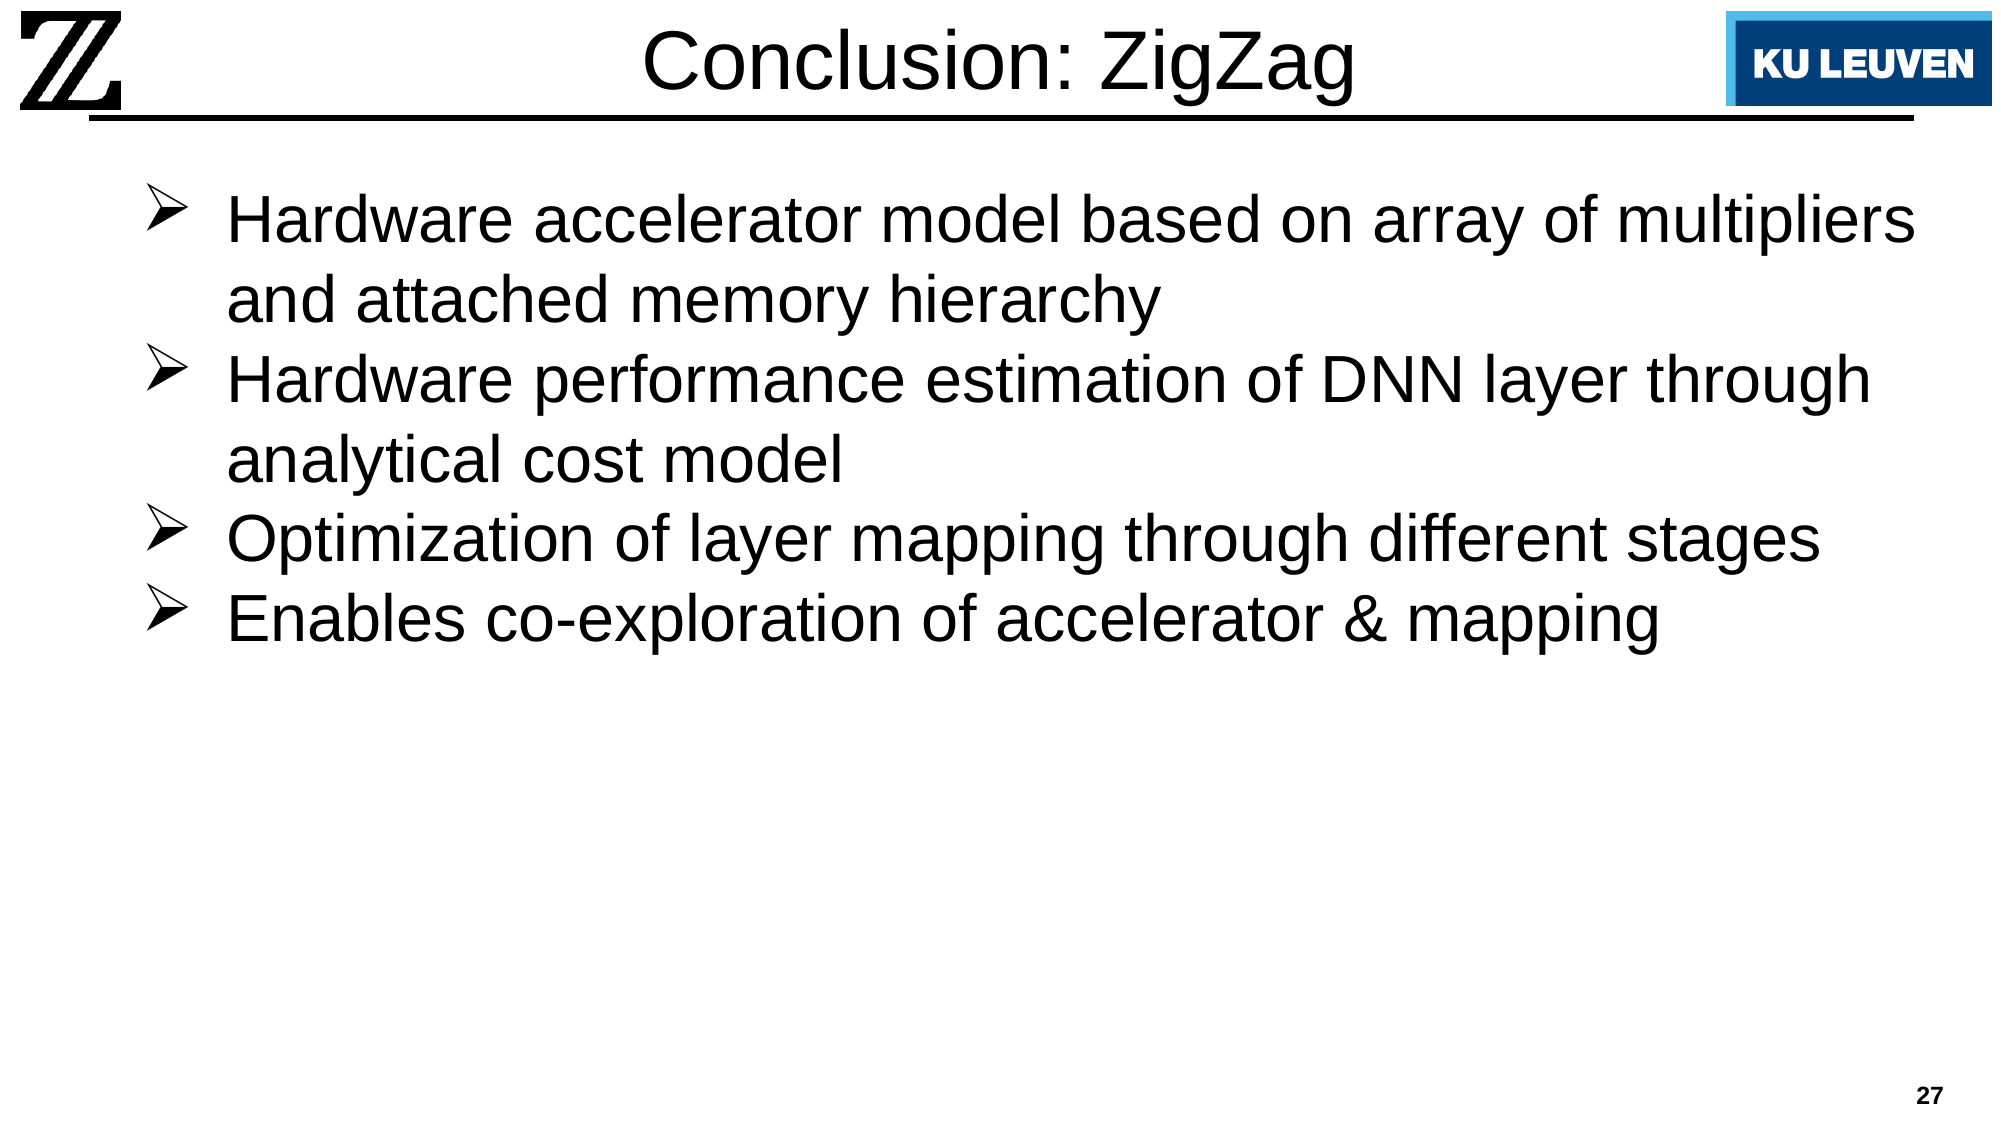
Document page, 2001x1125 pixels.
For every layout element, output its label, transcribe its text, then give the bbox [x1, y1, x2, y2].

title Conclusion: ZigZag [137, 6, 1863, 118]
picture [1863, 11, 1992, 106]
picture [20, 9, 121, 110]
text_box Hardware accelerator model based on array of multipliers and attached memory hierarchy Hardware performance estimation of DNN layer through analytical cost model Optimization of layer mapping through different stages Enables co-exploration of accelerator & mapping [126, 168, 1952, 743]
